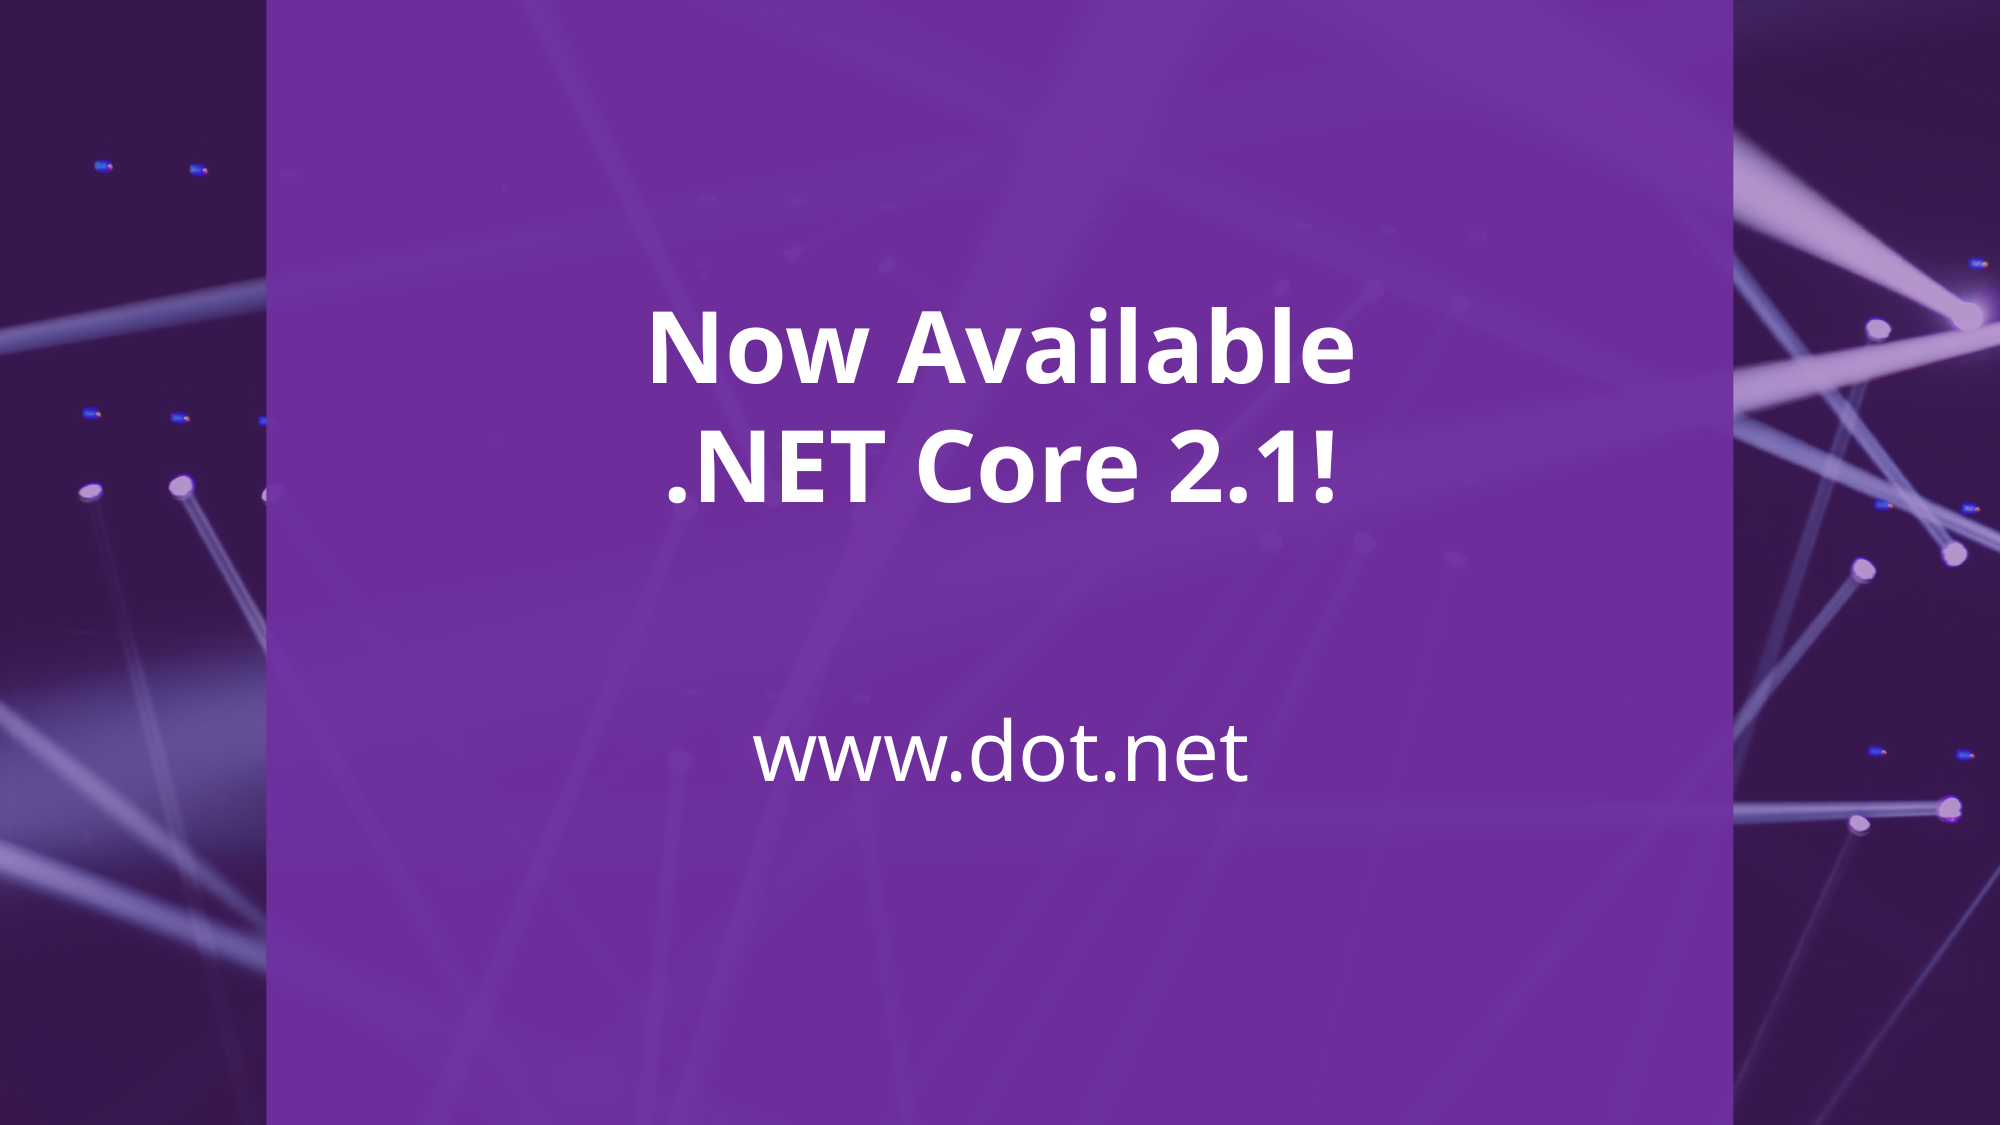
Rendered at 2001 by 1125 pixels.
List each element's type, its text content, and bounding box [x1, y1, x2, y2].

text_box www.dot.net [270, 697, 1732, 798]
text_box Now Available .NET Core 2.1! [270, 275, 1732, 531]
